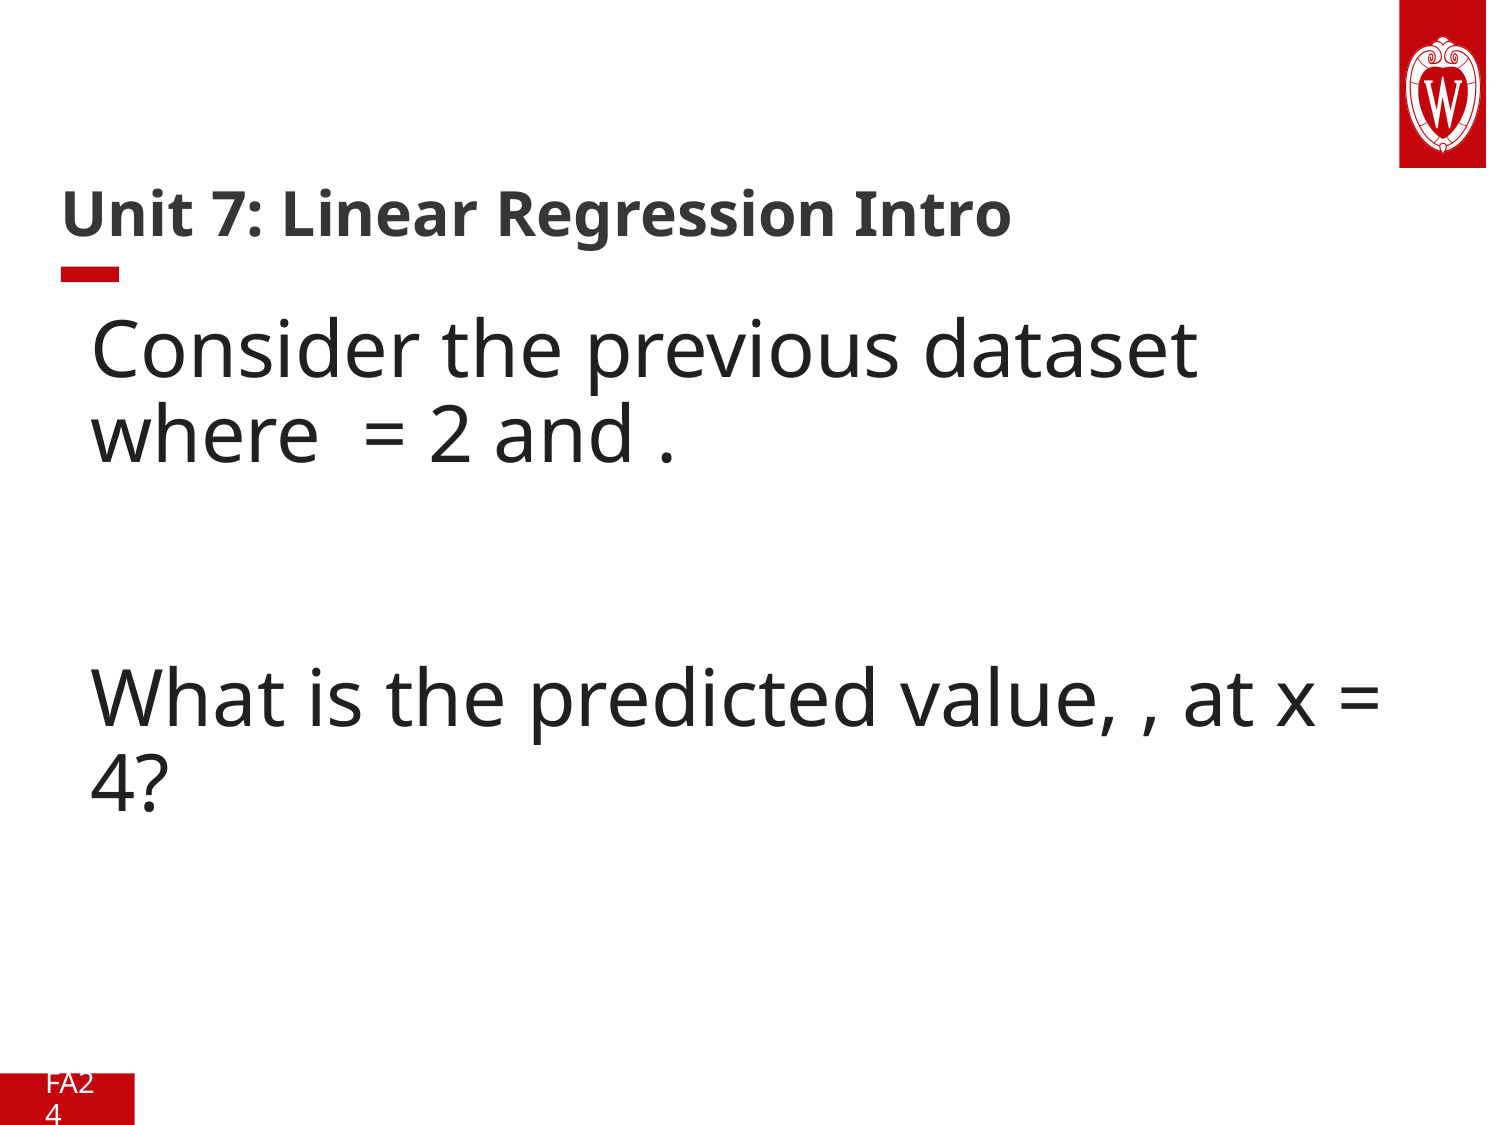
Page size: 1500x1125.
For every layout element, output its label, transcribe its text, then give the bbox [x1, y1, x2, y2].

list FA24 [0, 1073, 135, 1125]
title Unit 7: Linear Regression Intro [60, 75, 1374, 250]
picture [1405, 36, 1481, 154]
